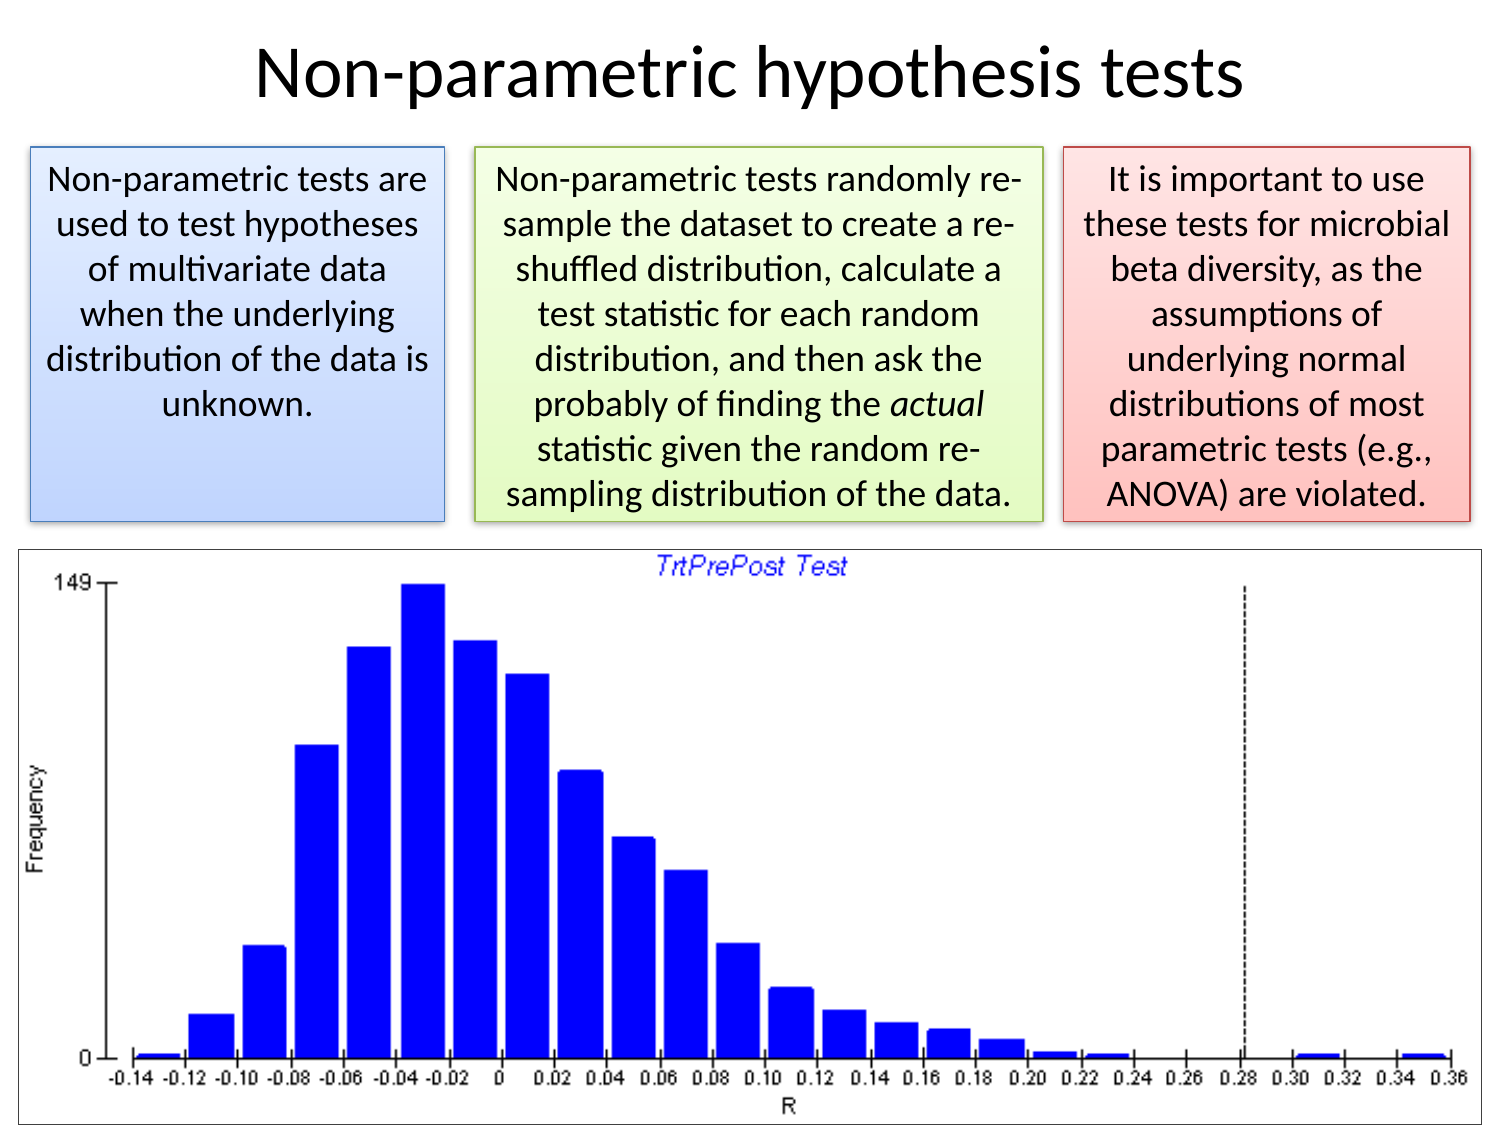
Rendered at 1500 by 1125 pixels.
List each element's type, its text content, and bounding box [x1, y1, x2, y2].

text_box It is important to use these tests for microbial beta diversity, as the assumptions of underlying normal distributions of most parametric tests (e.g., ANOVA) are violated. [1063, 146, 1471, 522]
text_box Non-parametric tests are used to test hypotheses of multivariate data when the underlying distribution of the data is unknown. [30, 146, 445, 522]
text_box Non-parametric tests randomly re-sample the dataset to create a re-shuffled distribution, calculate a test statistic for each random distribution, and then ask the probably of finding the actual statistic given the random re-sampling distribution of the data. [474, 146, 1044, 522]
picture [18, 549, 1482, 1125]
title Non-parametric hypothesis tests [75, 0, 1425, 162]
